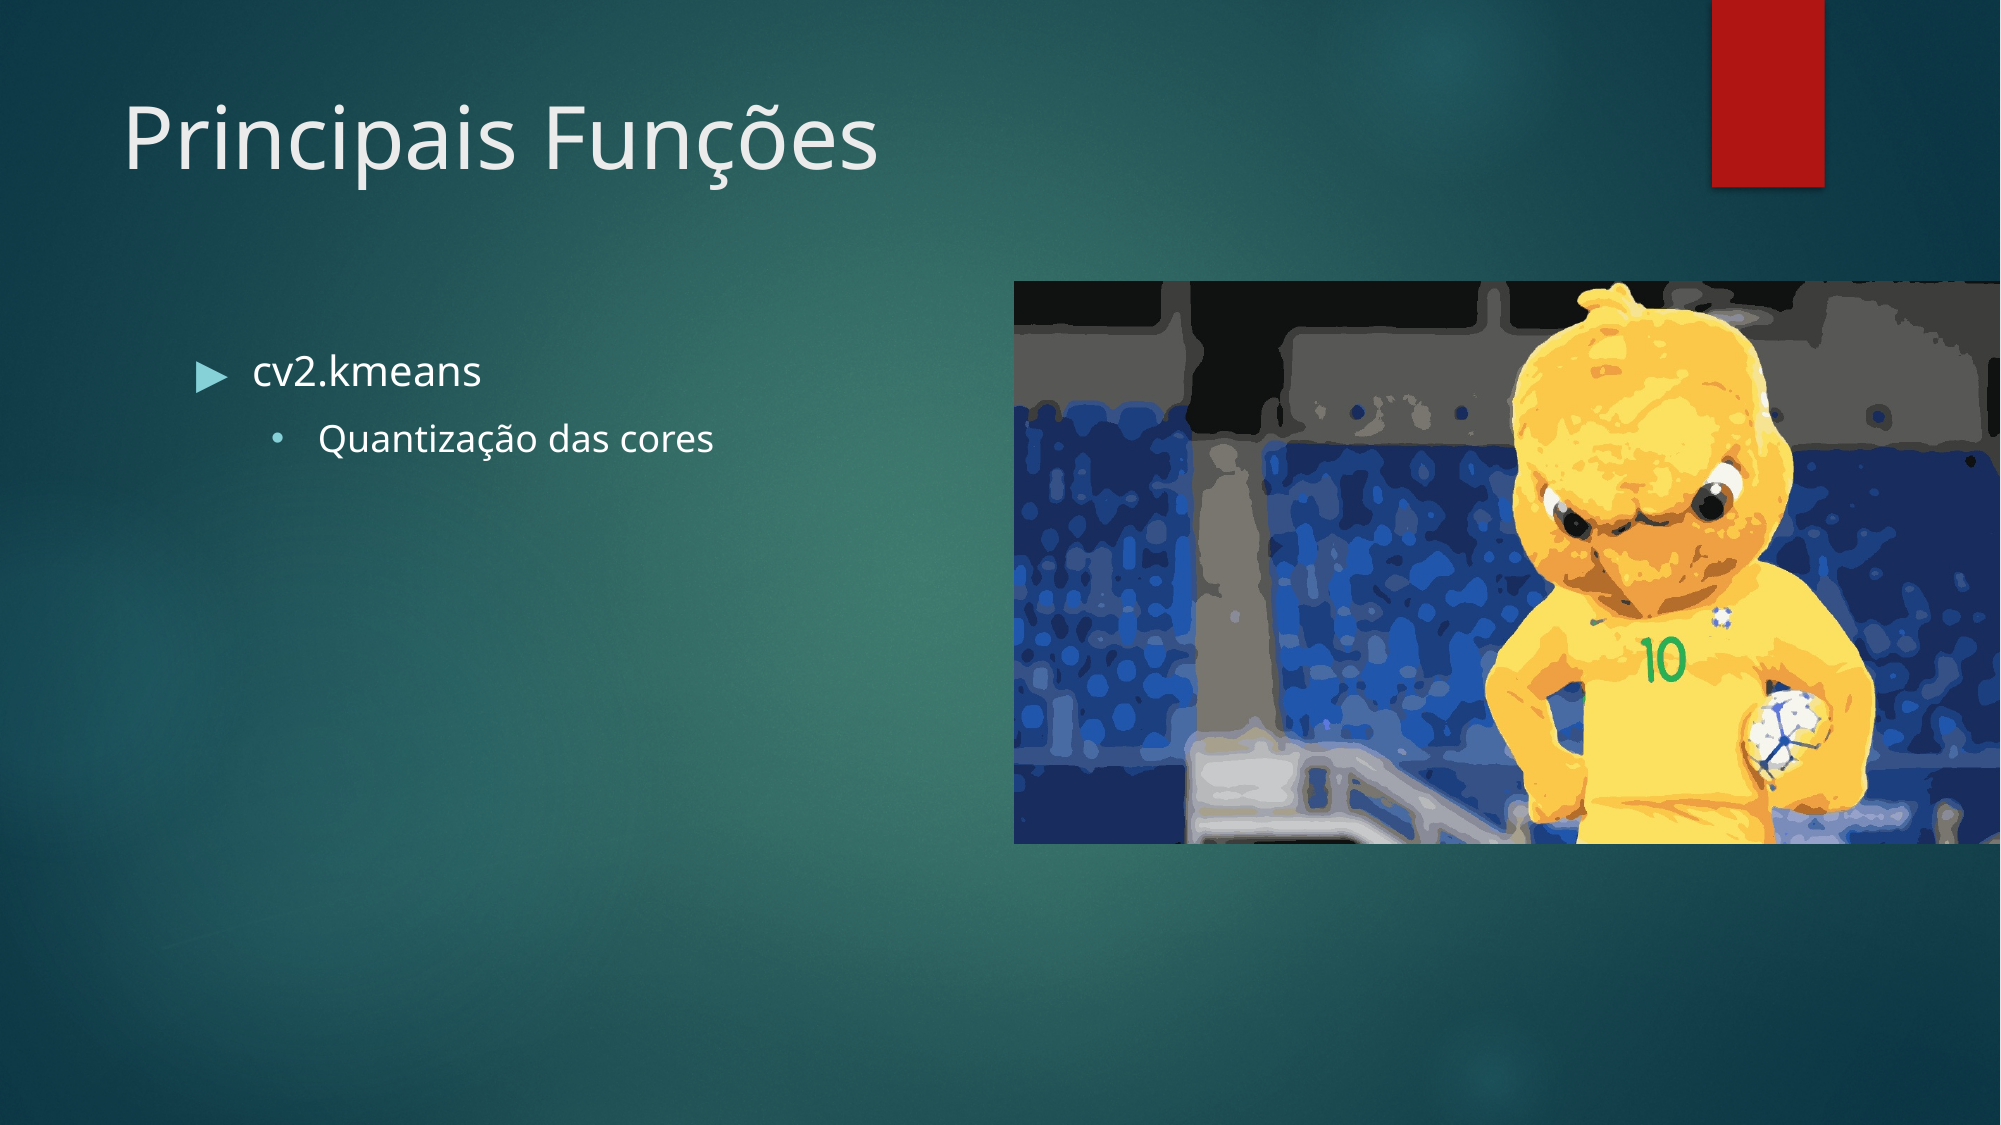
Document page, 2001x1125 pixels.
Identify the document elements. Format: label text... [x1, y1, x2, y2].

title Principais Funções [106, 74, 1649, 304]
picture [0, 0, 2001, 1125]
list cv2.kmeans Quantização das cores [181, 336, 1000, 1025]
